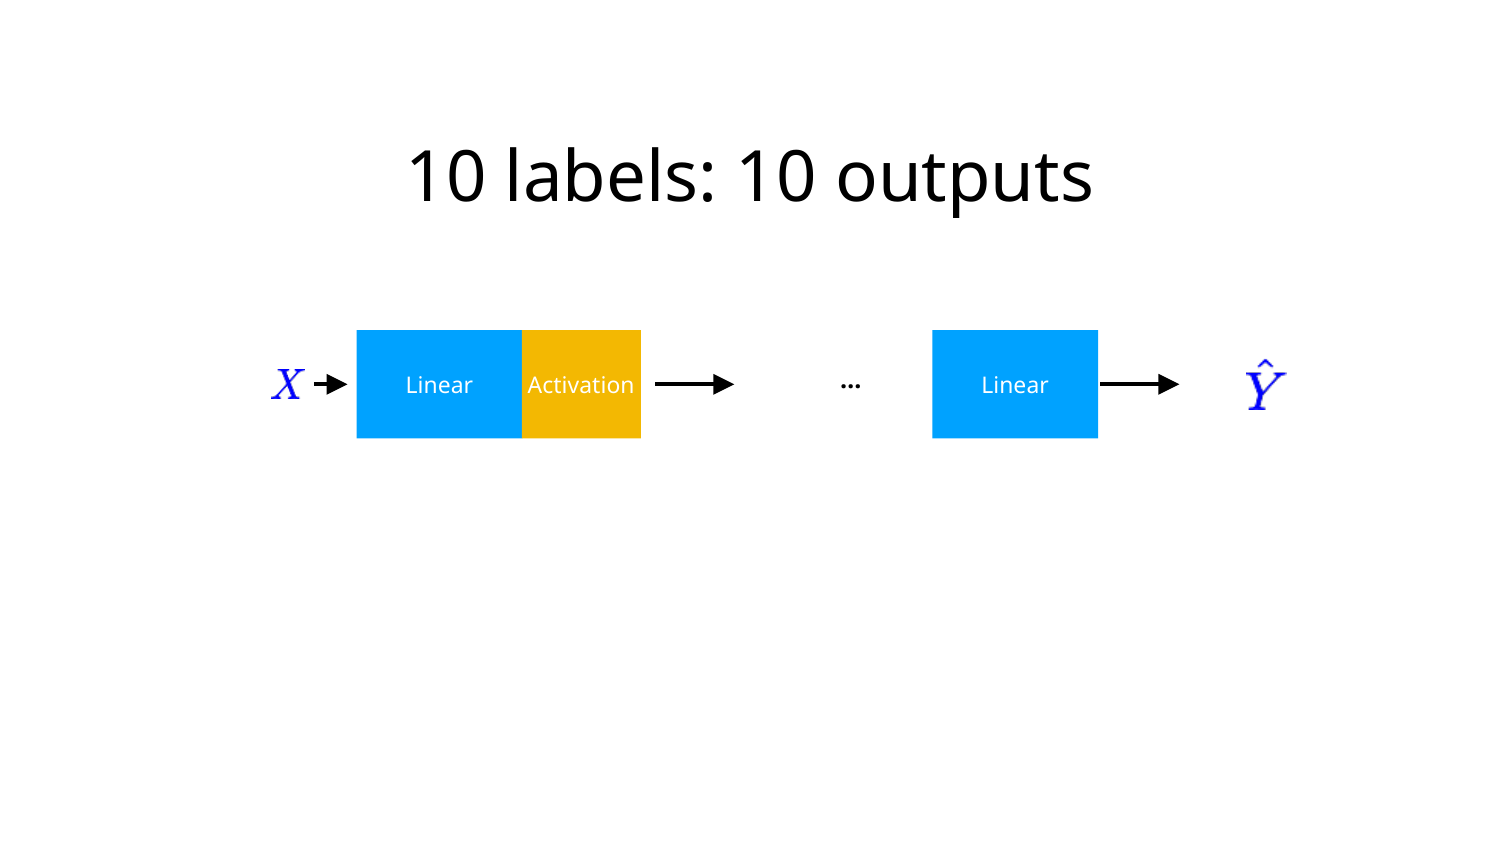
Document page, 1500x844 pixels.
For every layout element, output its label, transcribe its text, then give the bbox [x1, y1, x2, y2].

picture [271, 369, 305, 399]
text_box Linear [356, 330, 521, 439]
picture [1246, 358, 1287, 411]
text_box Linear [932, 330, 1099, 439]
title 10 labels: 10 outputs [70, 94, 1430, 253]
text_box … [833, 358, 868, 398]
text_box Activation [521, 330, 641, 439]
